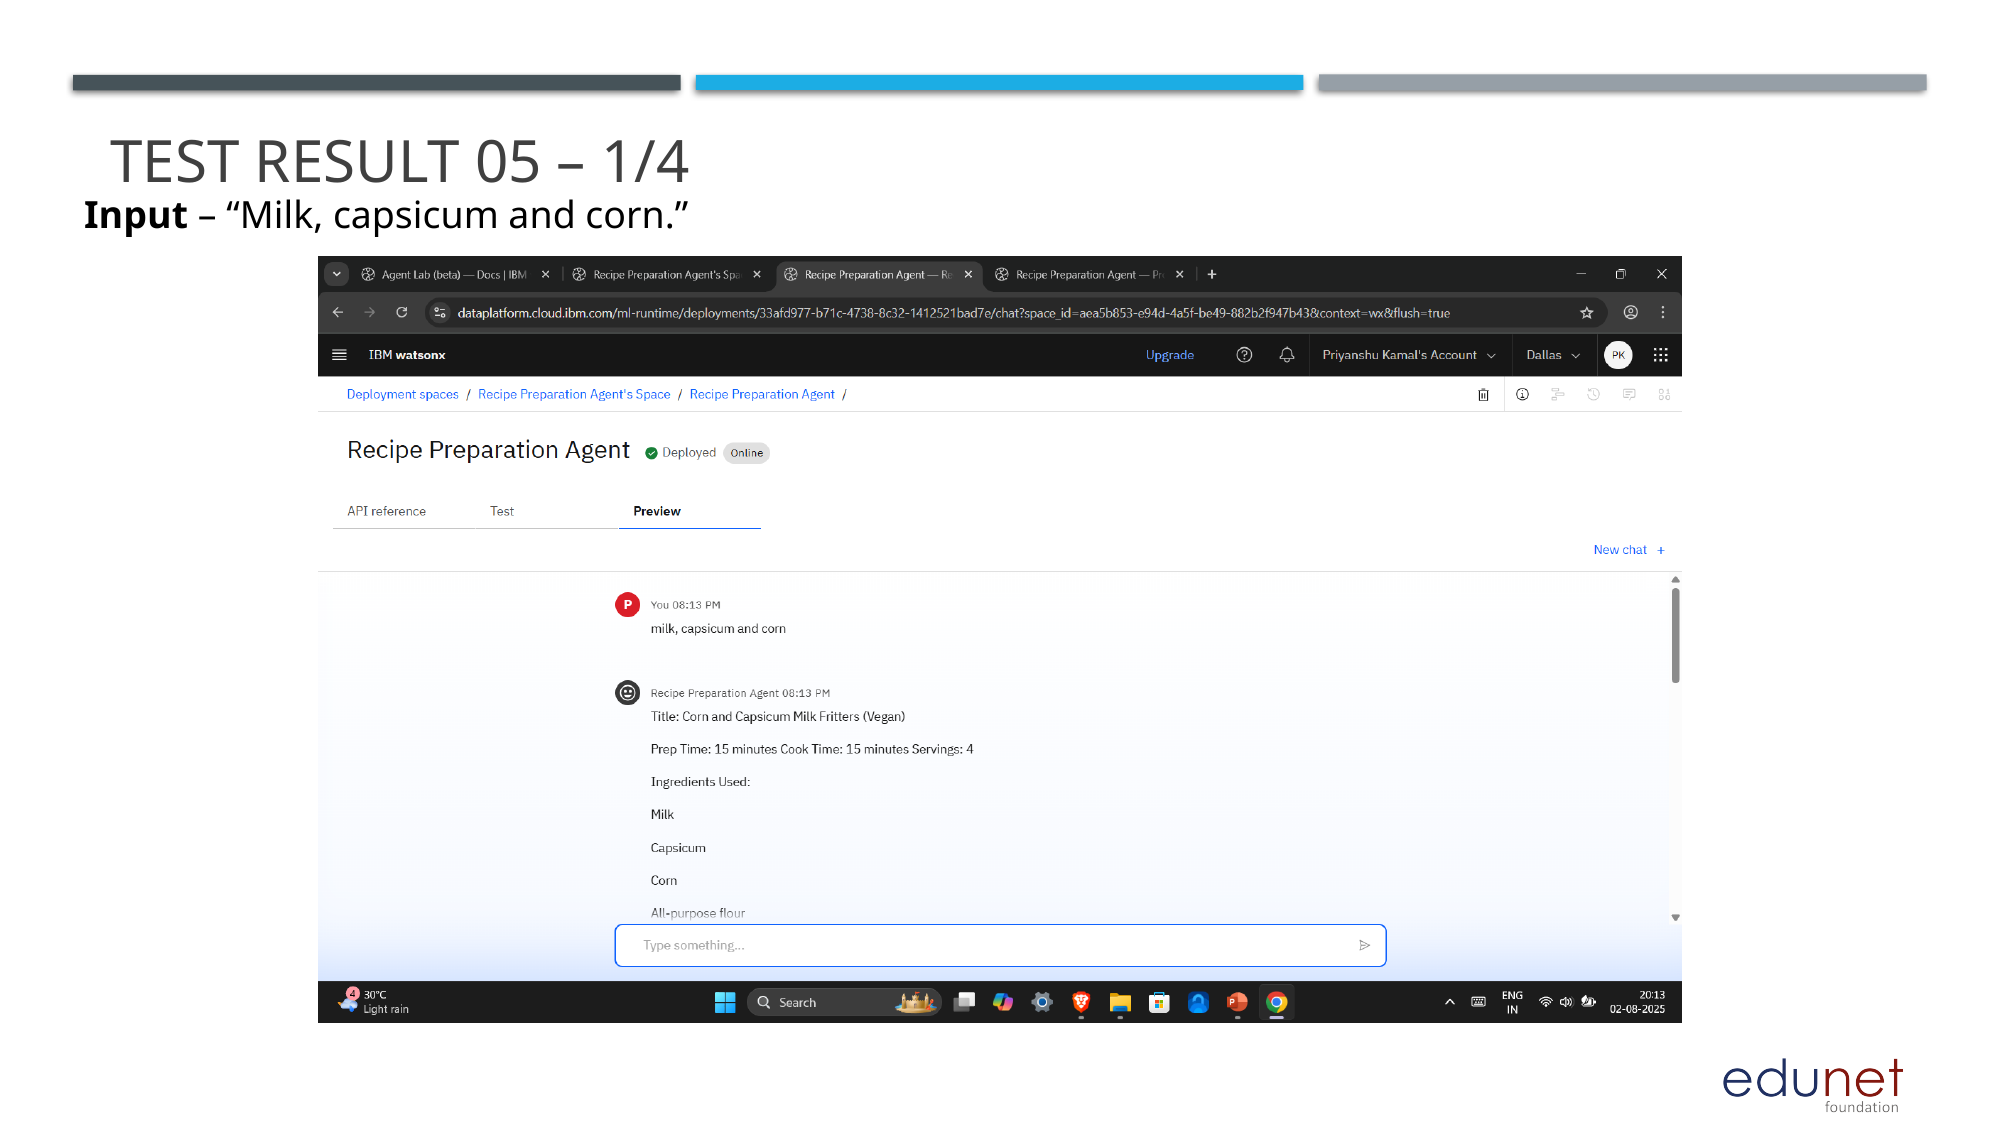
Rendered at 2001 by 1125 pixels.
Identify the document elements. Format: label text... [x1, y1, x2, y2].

picture [1719, 1056, 1905, 1116]
text_box Input – “Milk, capsicum and corn.” [69, 183, 704, 243]
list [317, 255, 1682, 1024]
title Test Result 05 – 1/4 [95, 115, 1905, 203]
